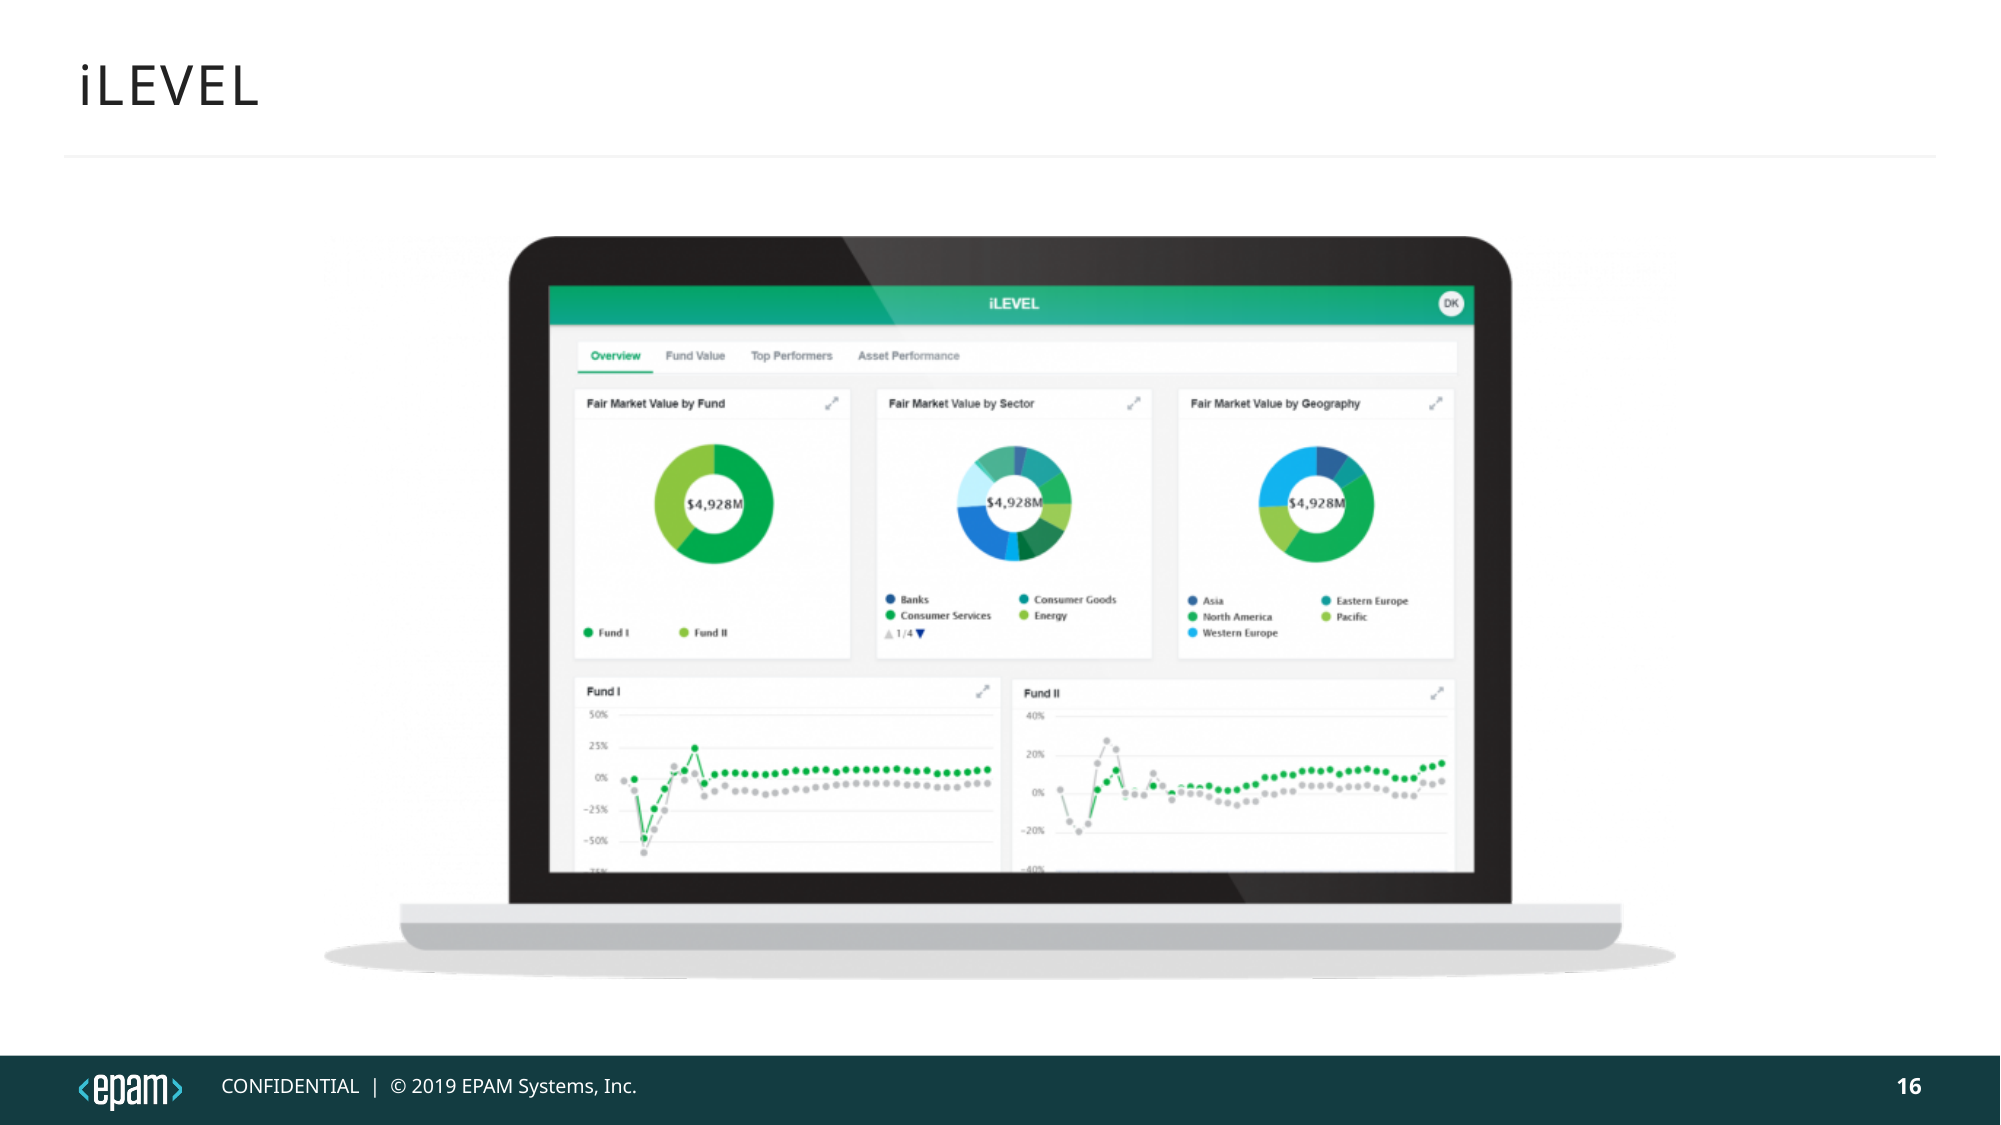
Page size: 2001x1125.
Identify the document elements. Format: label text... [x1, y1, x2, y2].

title iLEVEL [78, 50, 1922, 116]
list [324, 236, 1676, 980]
slide_number 16 [1621, 1055, 1922, 1125]
